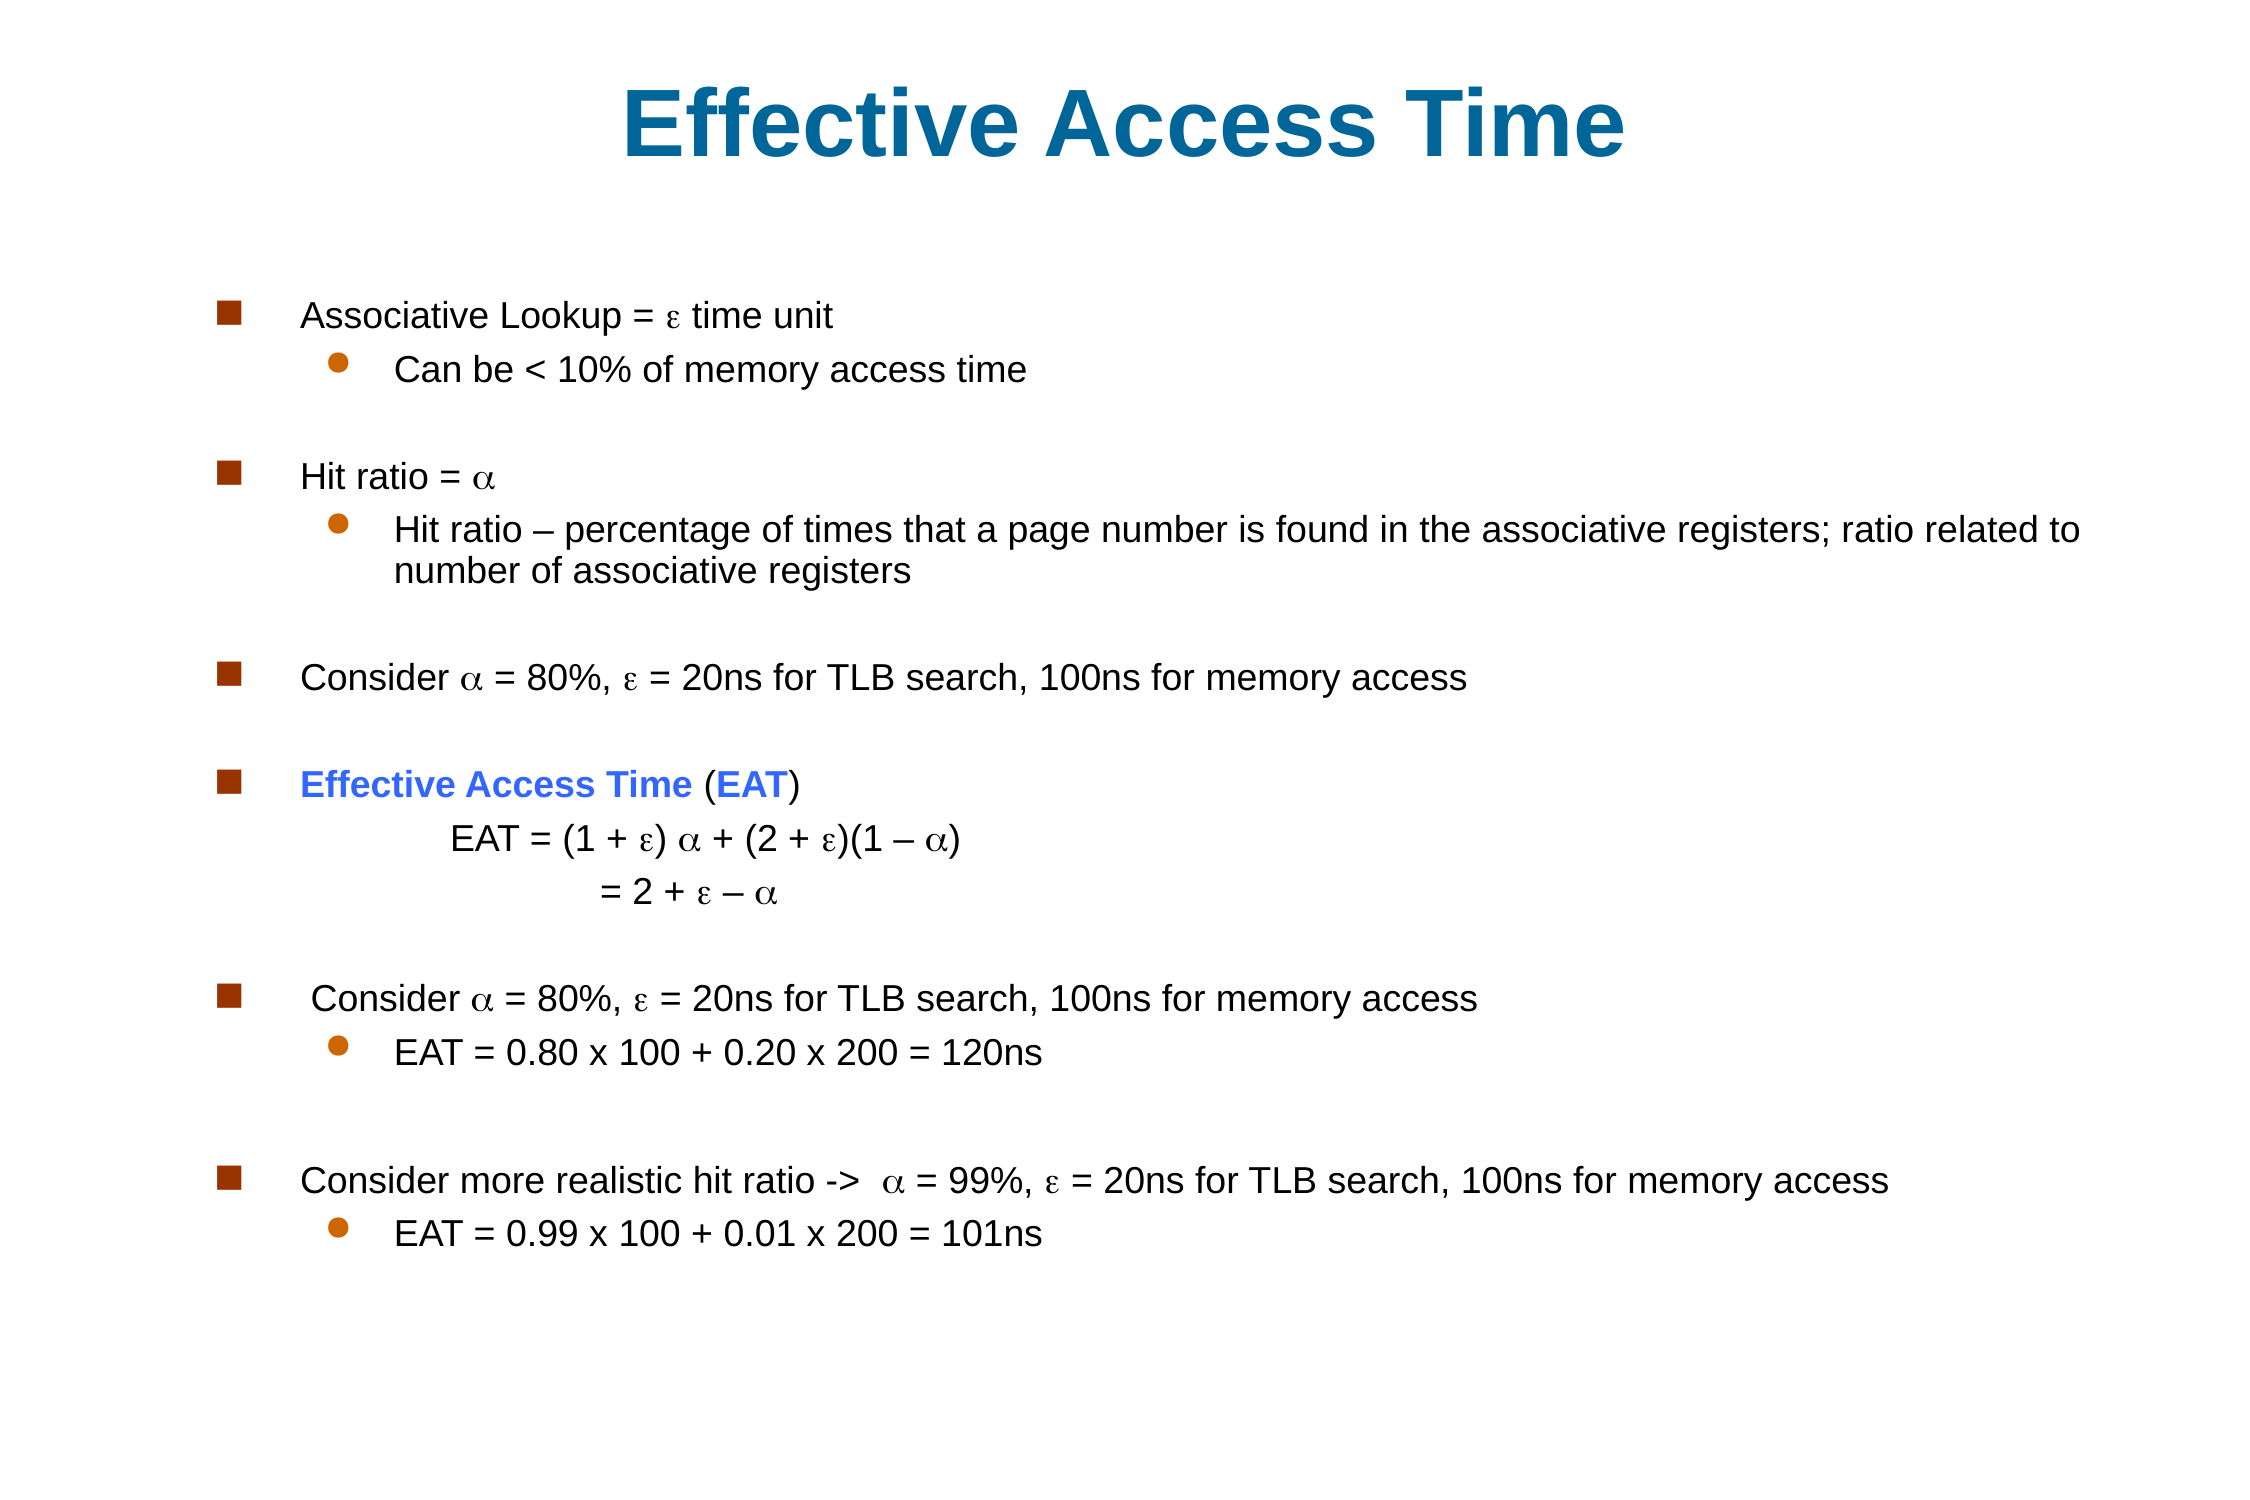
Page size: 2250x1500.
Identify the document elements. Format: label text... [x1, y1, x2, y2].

list Associative Lookup =  time unit Can be < 10% of memory access time Hit ratio =  Hit ratio – percentage of times that a page number is found in the associative registers; ratio related to number of associative registers Consider  = 80%,  = 20ns for TLB search, 100ns for memory access Effective Access Time (EAT) EAT = (1 + )  + (2 + )(1 – ) = 2 +  –  Consider  = 80%,  = 20ns for TLB search, 100ns for memory access EAT = 0.80 x 100 + 0.20 x 200 = 120ns Consider more realistic hit ratio ->  = 99%,  = 20ns for TLB search, 100ns for memory access EAT = 0.99 x 100 + 0.01 x 200 = 101ns [198, 285, 2105, 1256]
title Effective Access Time [112, 60, 2138, 187]
